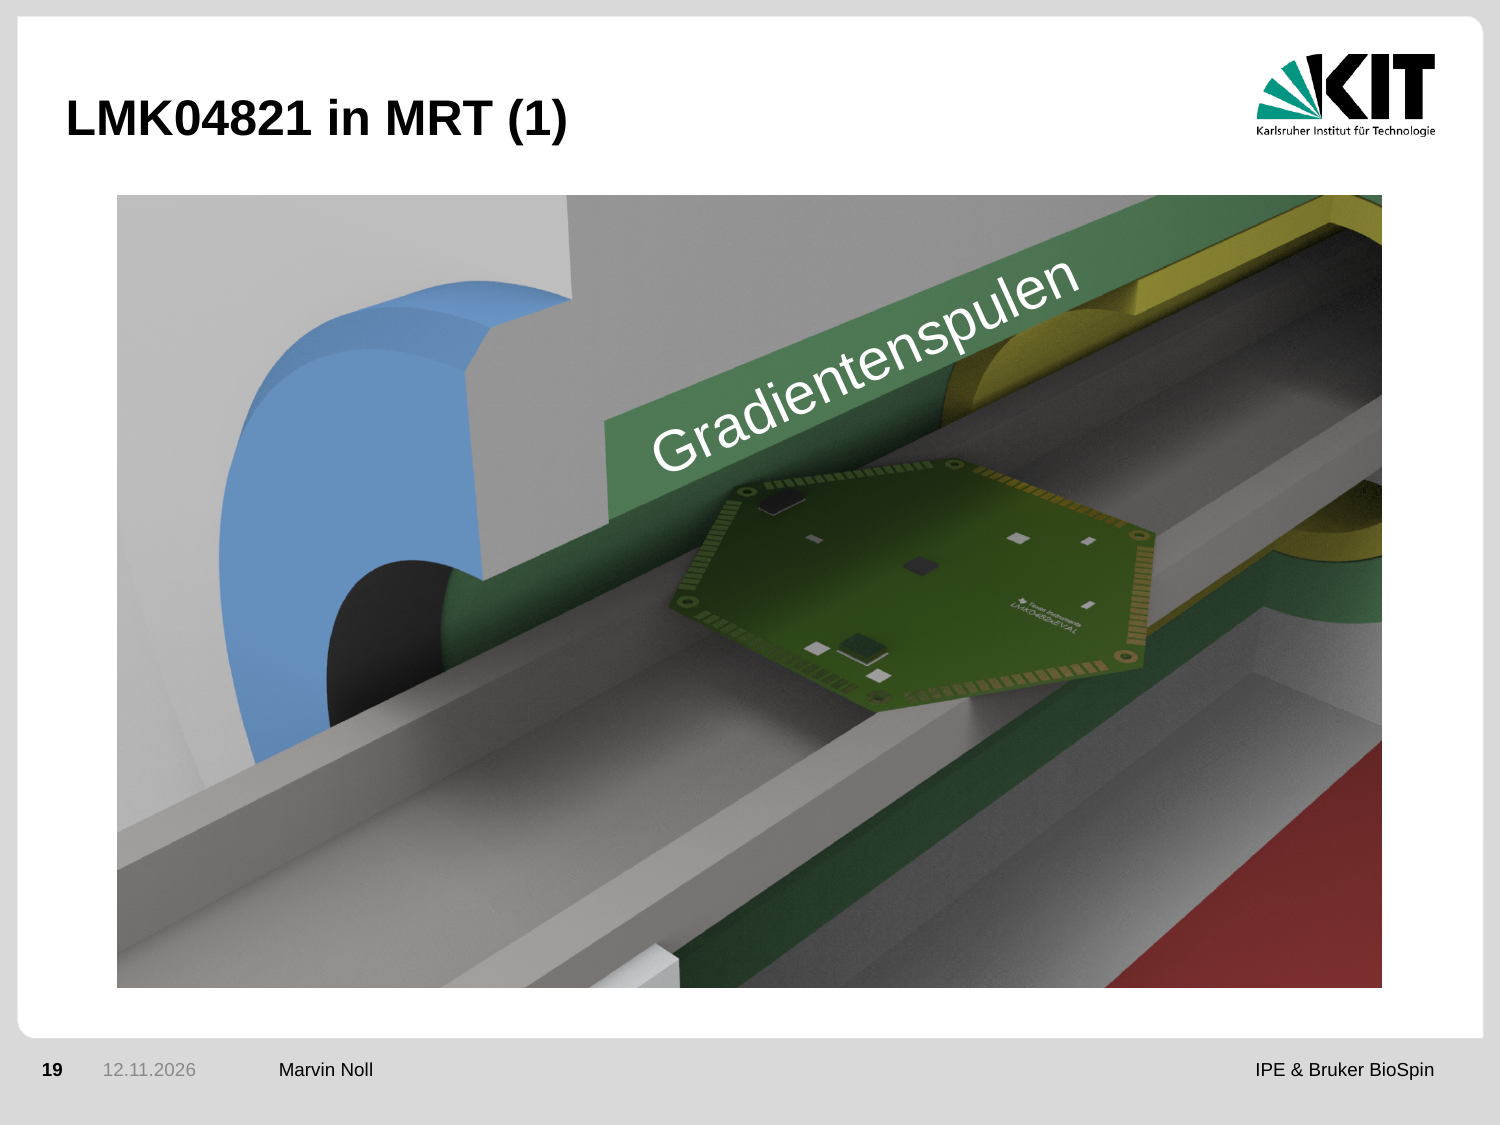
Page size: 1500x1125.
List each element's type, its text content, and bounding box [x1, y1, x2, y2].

title LMK04821 in MRT (1) [65, 64, 1192, 147]
slide_number 19 [41, 1057, 96, 1106]
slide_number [102, 1057, 272, 1118]
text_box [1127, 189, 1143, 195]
picture [0, 0, 1500, 1125]
